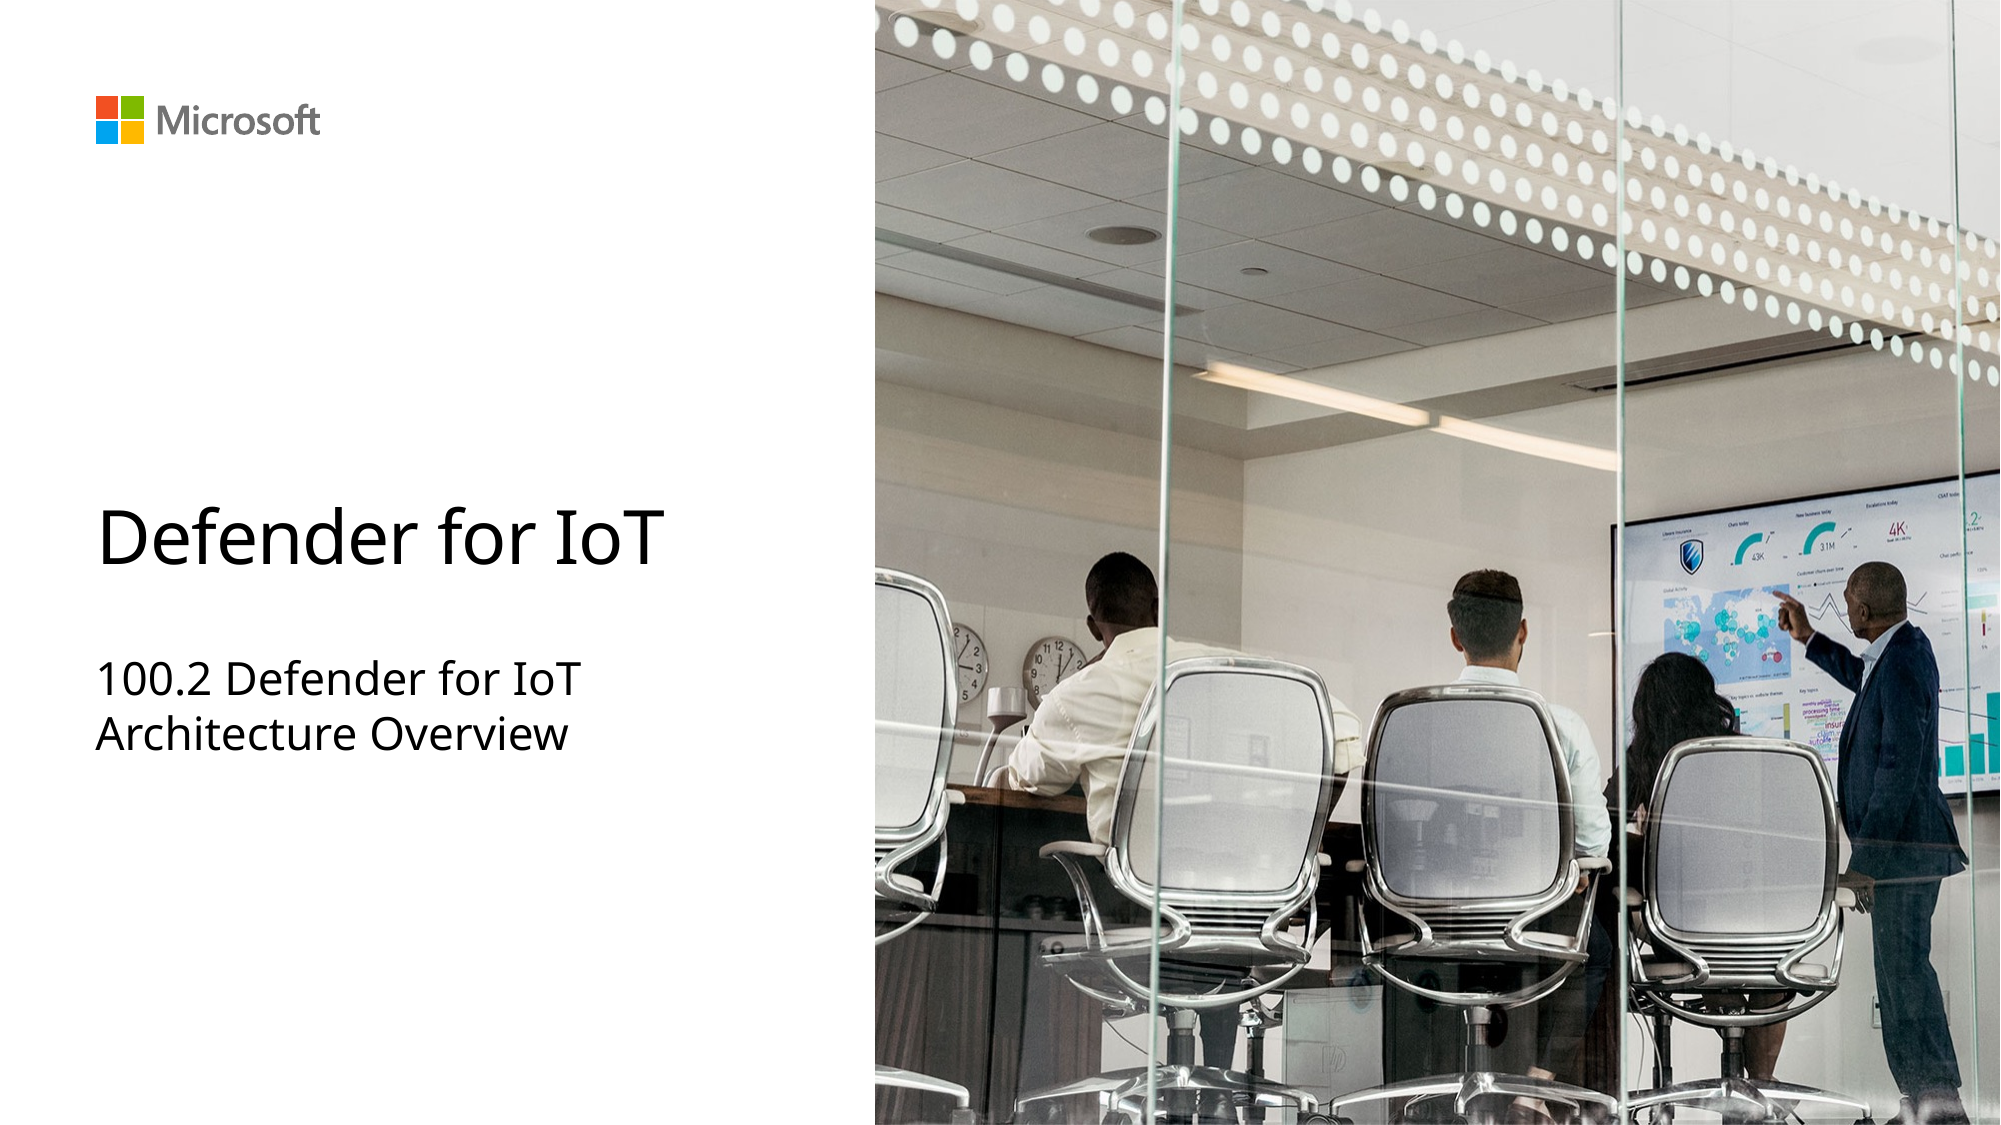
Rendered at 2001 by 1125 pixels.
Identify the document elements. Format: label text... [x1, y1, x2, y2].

list 100.2 Defender for IoT Architecture Overview [95, 650, 779, 762]
title Defender for IoT [96, 488, 781, 580]
picture [875, 0, 2000, 1125]
